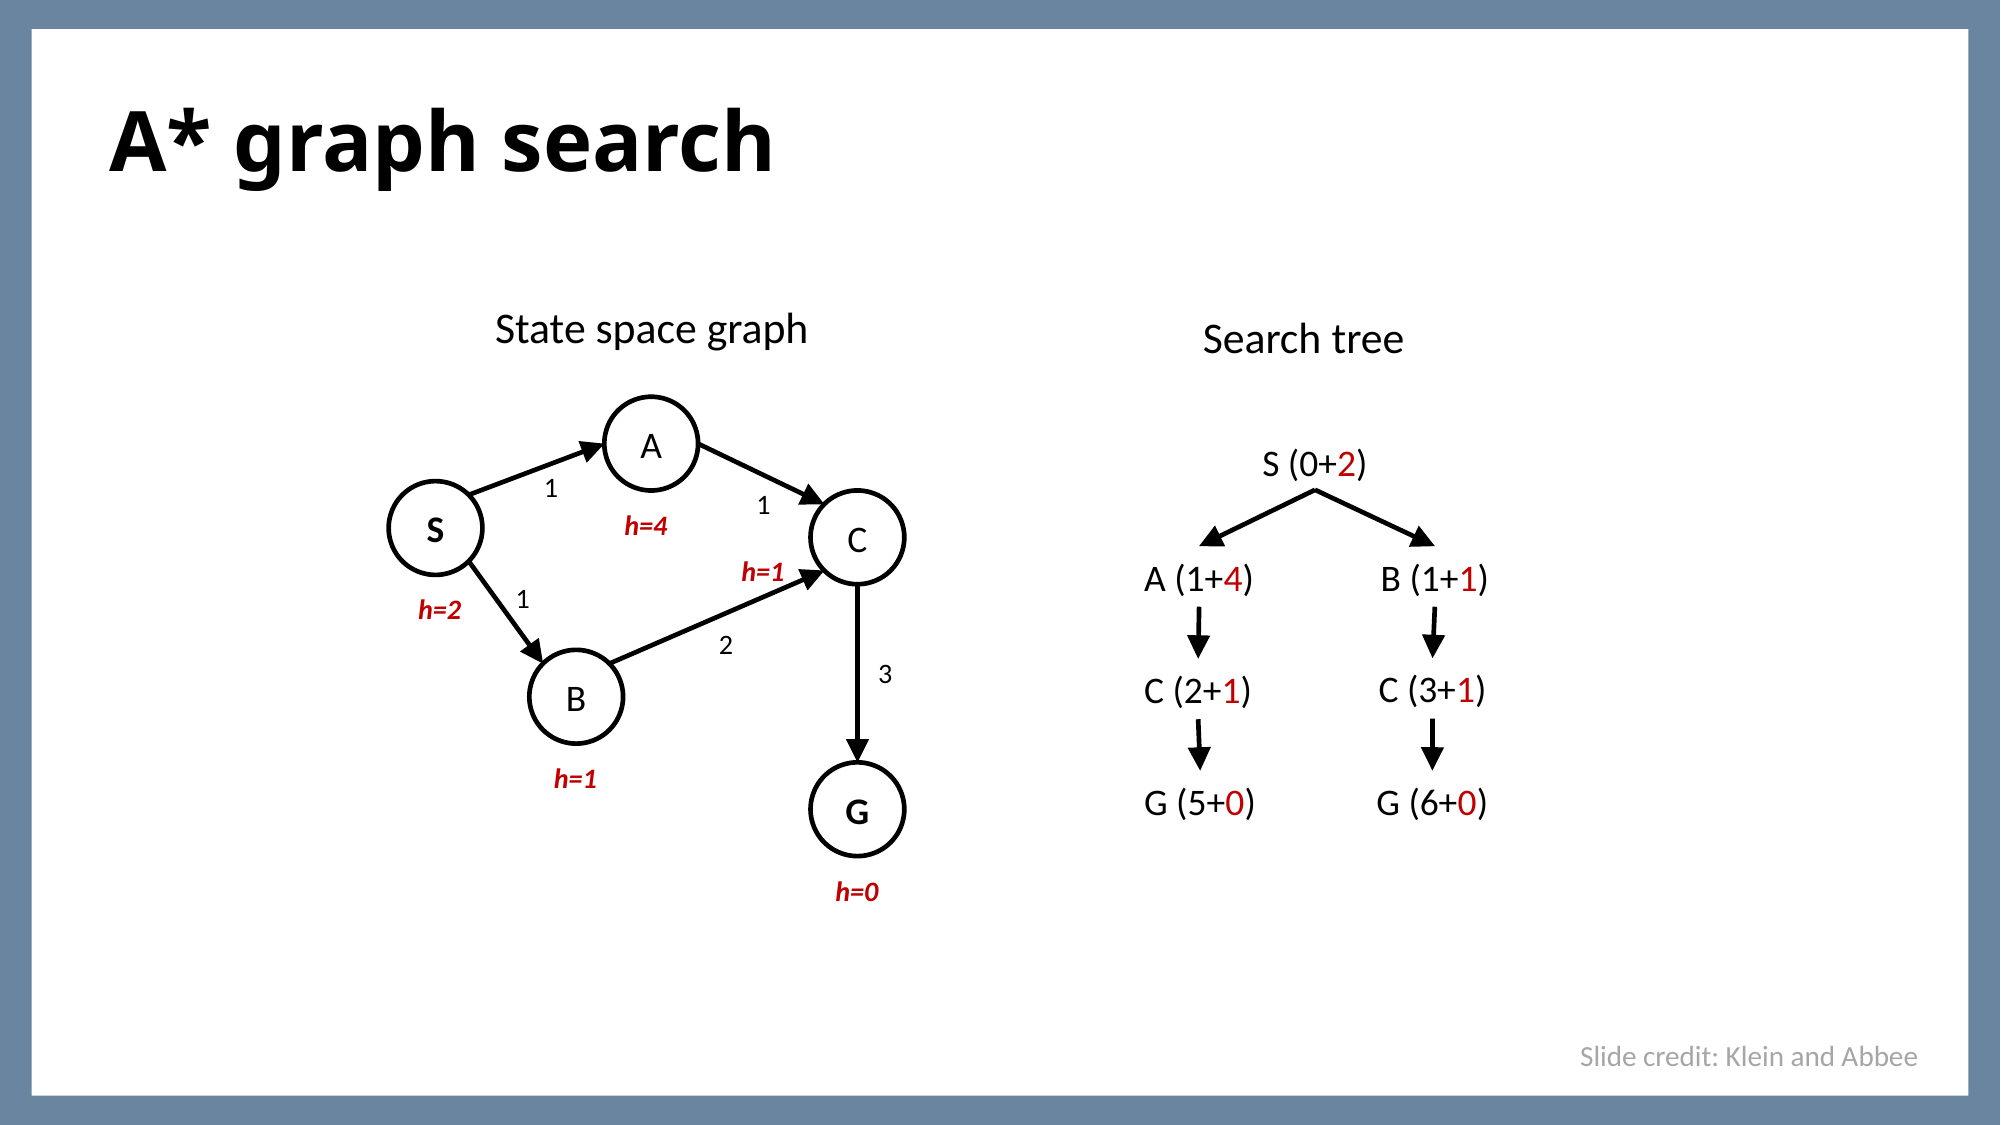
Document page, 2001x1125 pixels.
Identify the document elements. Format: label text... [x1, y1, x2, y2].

text_box S [387, 480, 474, 563]
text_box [402, 499, 894, 915]
text_box A [603, 395, 700, 492]
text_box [698, 443, 825, 499]
text_box C [828, 489, 887, 499]
text_box A* graph search [94, 69, 1750, 198]
text_box 1 [532, 495, 570, 499]
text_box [468, 443, 605, 495]
text_box 3 [894, 649, 904, 695]
text_box G [894, 778, 906, 841]
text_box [1128, 303, 1505, 832]
text_box Slide credit: Klein and Abbee [1565, 1029, 1934, 1080]
text_box State space graph [483, 293, 821, 358]
text_box C [894, 506, 906, 569]
text_box [77, 68, 688, 186]
